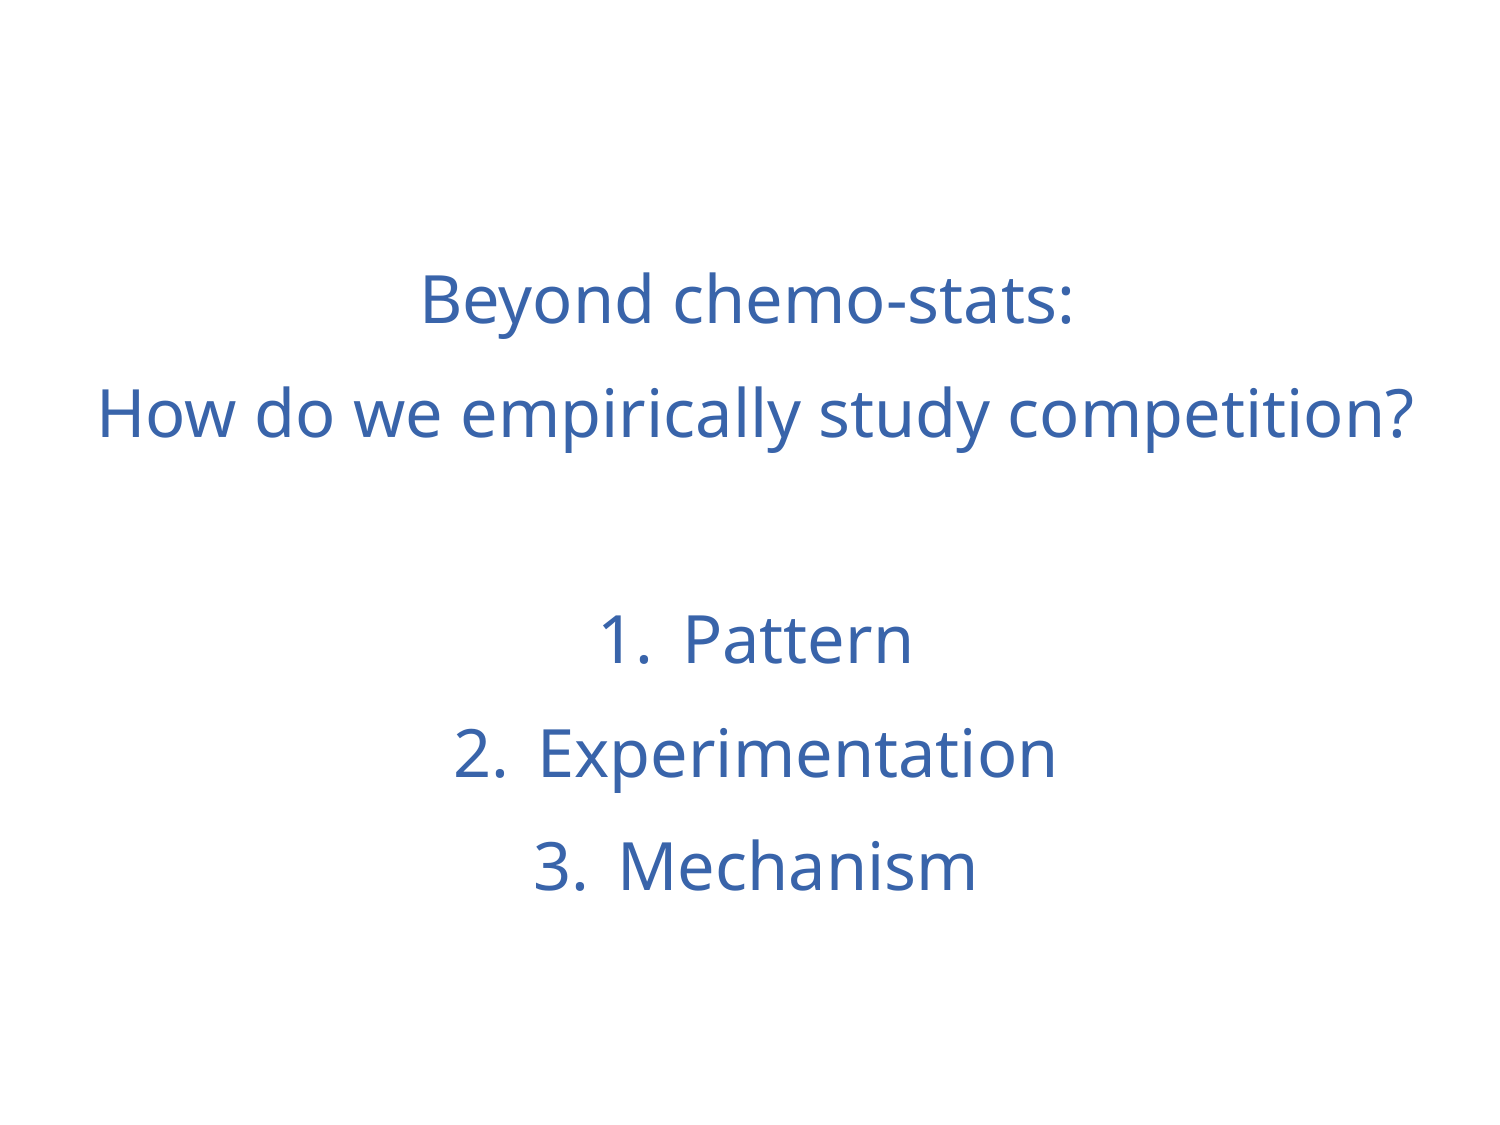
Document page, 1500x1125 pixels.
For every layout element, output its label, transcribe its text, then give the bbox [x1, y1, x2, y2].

text_box Beyond chemo-stats: How do we empirically study competition? Pattern Experimentation Mechanism [49, 249, 1463, 911]
